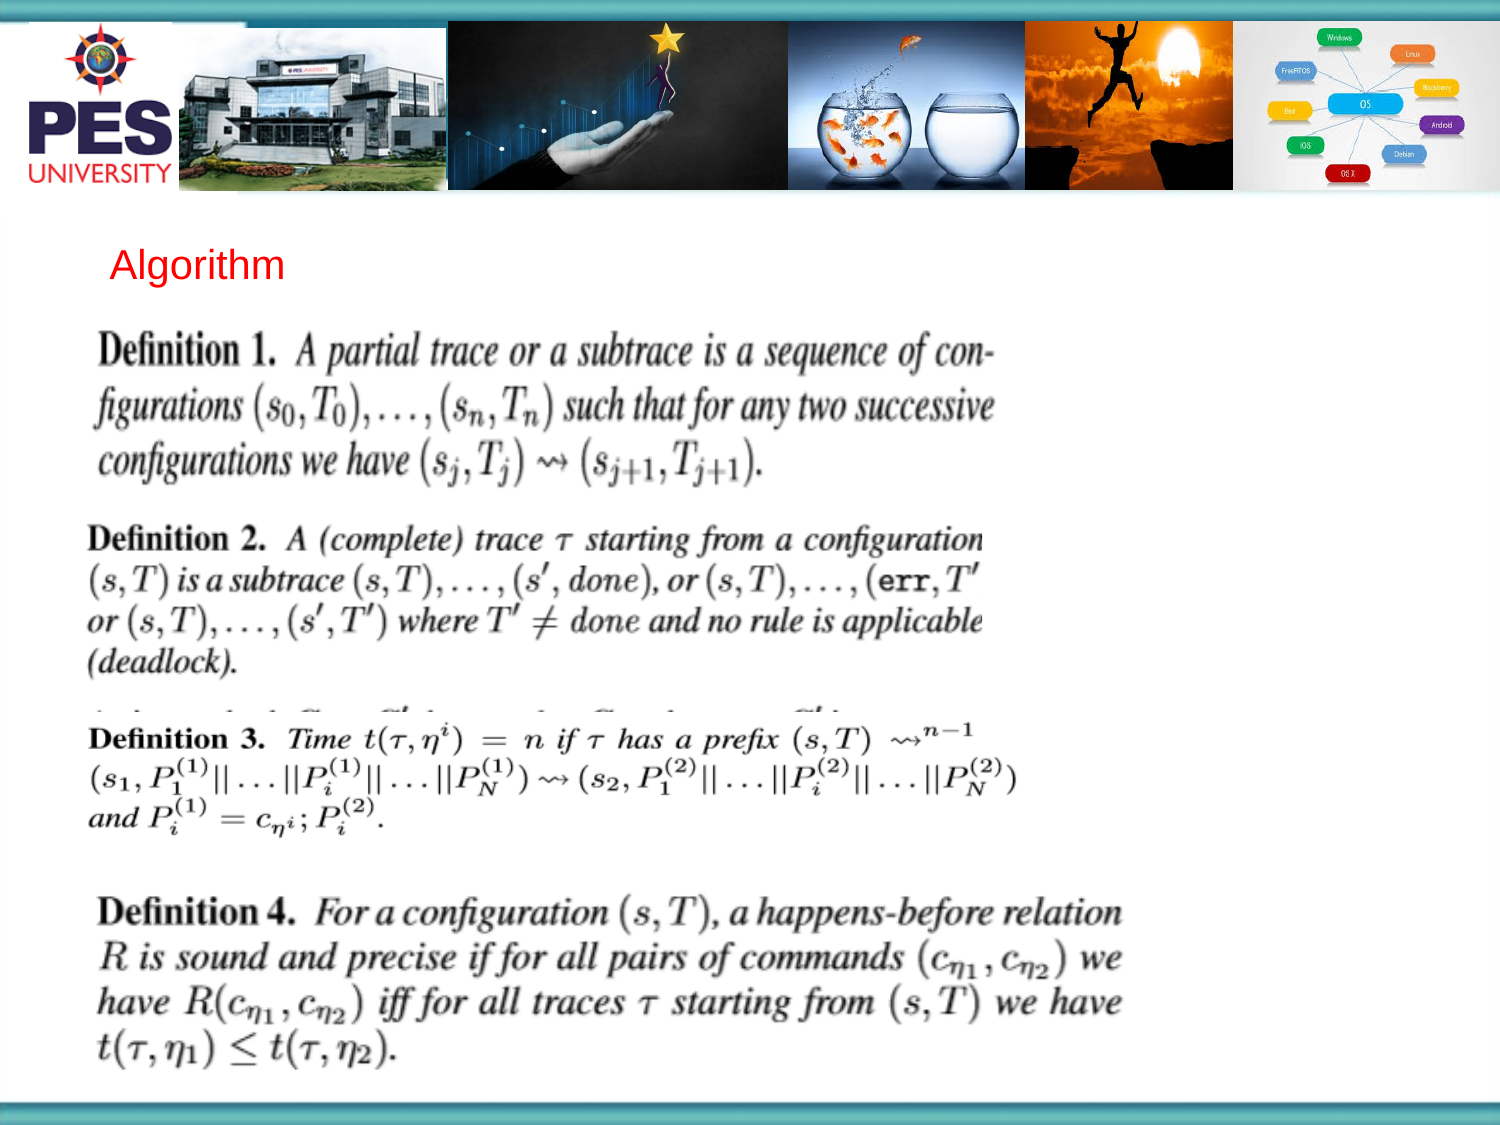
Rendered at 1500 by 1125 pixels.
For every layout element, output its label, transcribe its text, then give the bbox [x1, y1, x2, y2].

text_box Algorithm [94, 230, 396, 304]
picture [0, 0, 1500, 1125]
